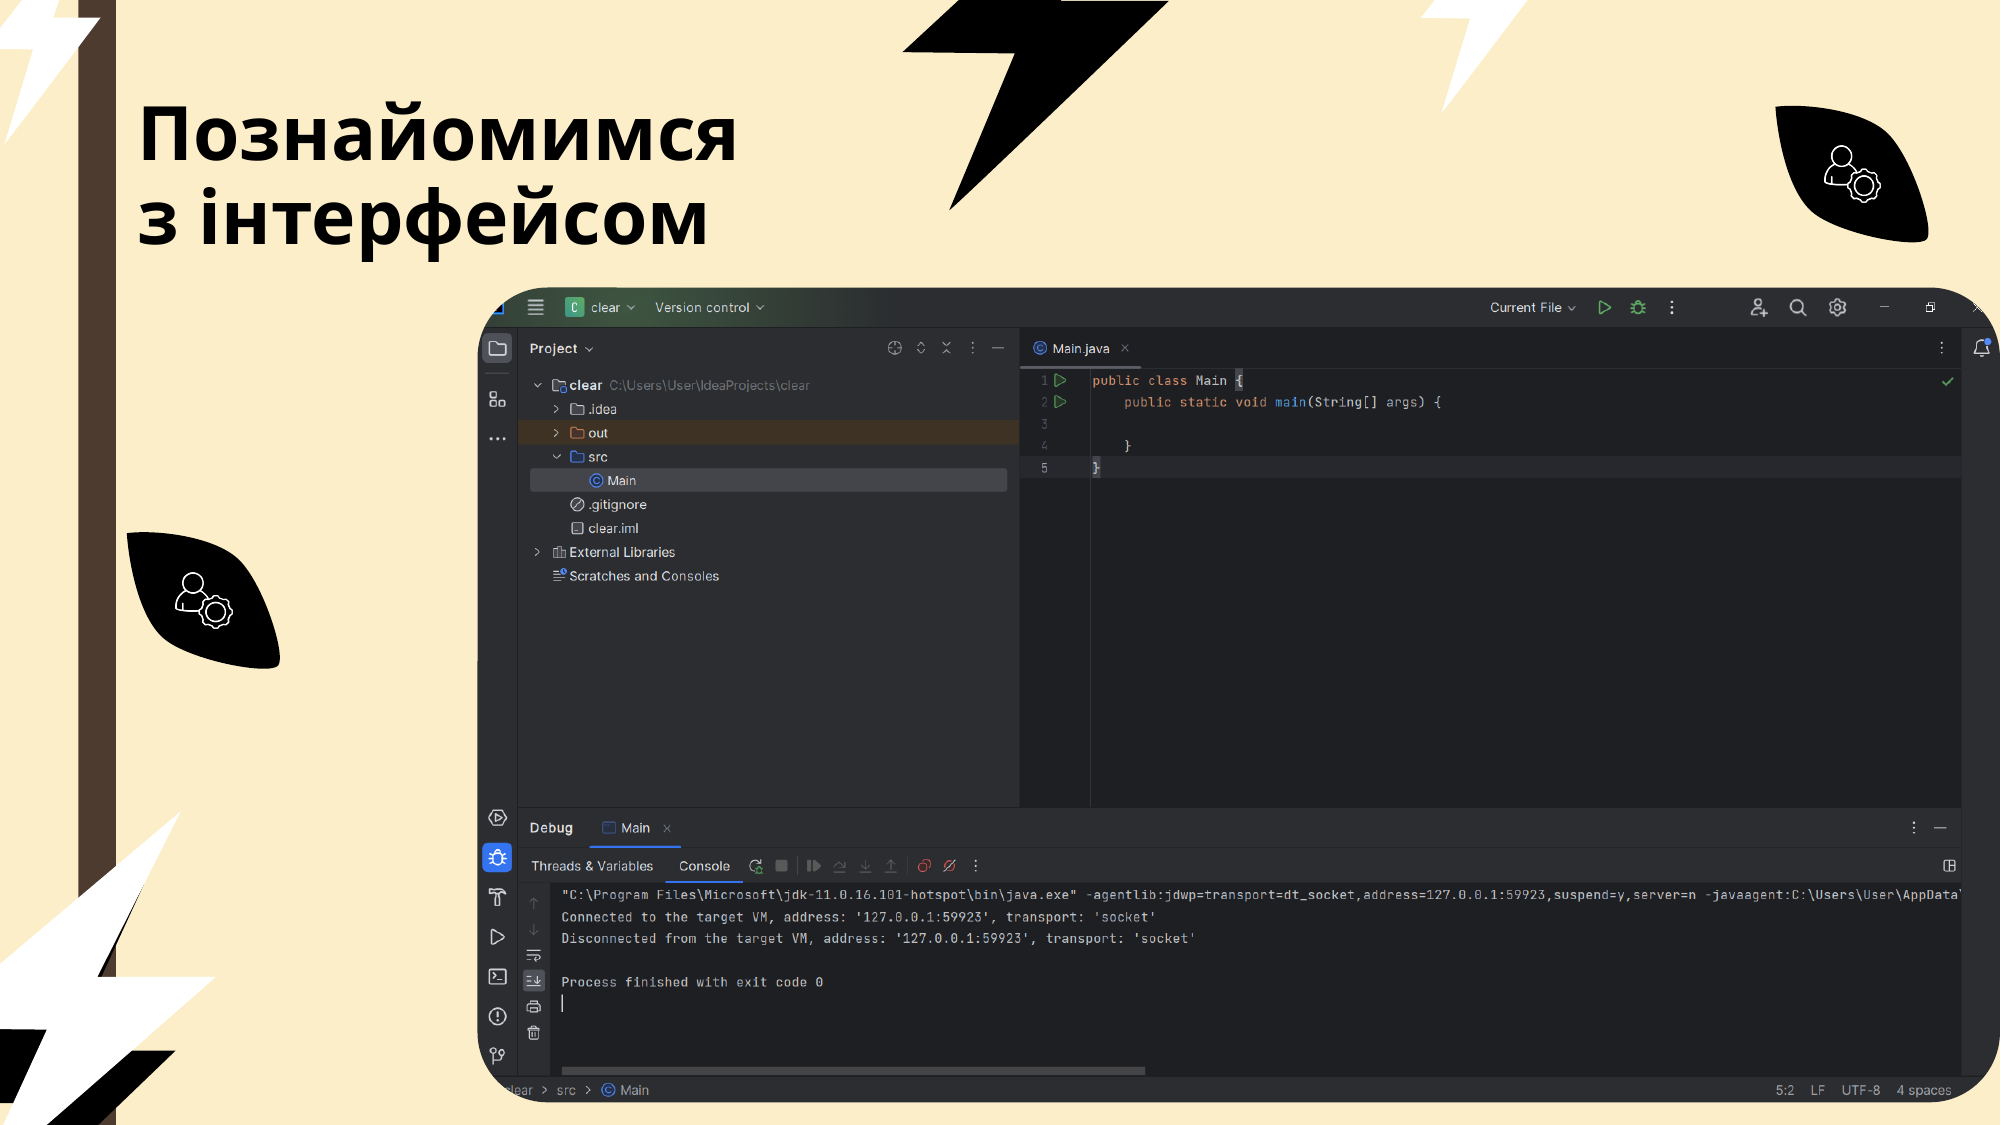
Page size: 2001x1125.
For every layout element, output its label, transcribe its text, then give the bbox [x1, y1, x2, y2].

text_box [1784, 97, 1921, 251]
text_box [0, 811, 237, 1125]
text_box [902, 0, 1169, 211]
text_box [135, 523, 273, 677]
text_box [0, 0, 109, 145]
picture [477, 287, 2000, 1103]
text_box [1412, 0, 1546, 114]
text_box Познайомимся з інтерфейсом [134, 83, 763, 264]
